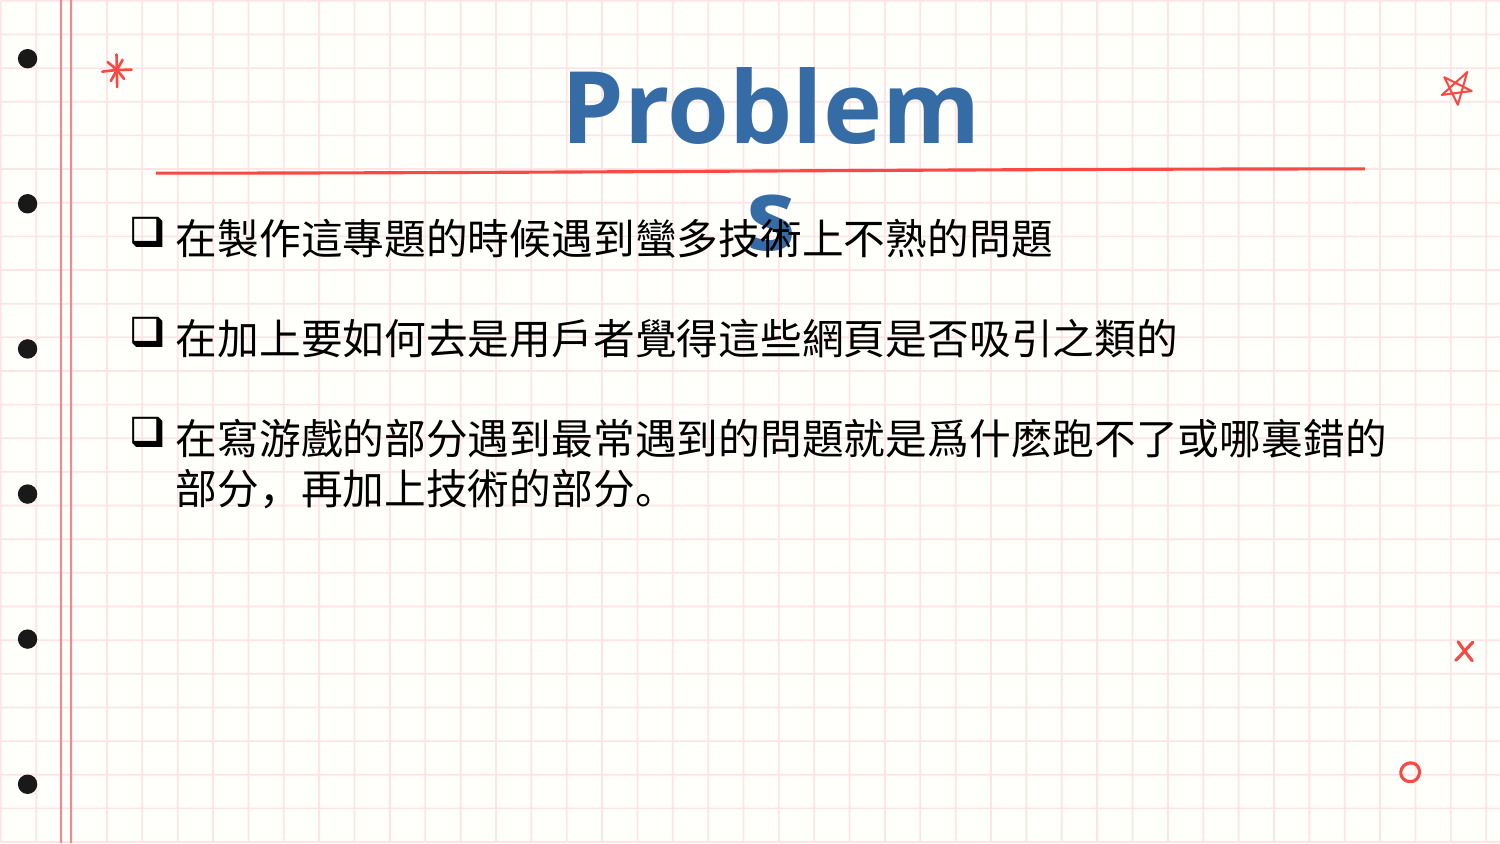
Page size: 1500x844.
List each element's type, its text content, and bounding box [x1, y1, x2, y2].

text_box 在製作這專題的時候遇到蠻多技術上不熟的問題 在加上要如何去是用戶者覺得這些網頁是否吸引之類的 在寫游戲的部分遇到最常遇到的問題就是爲什麽跑不了或哪裏錯的部分，再加上技術的部分。 [114, 205, 1431, 571]
text_box Problems [531, 41, 1012, 158]
